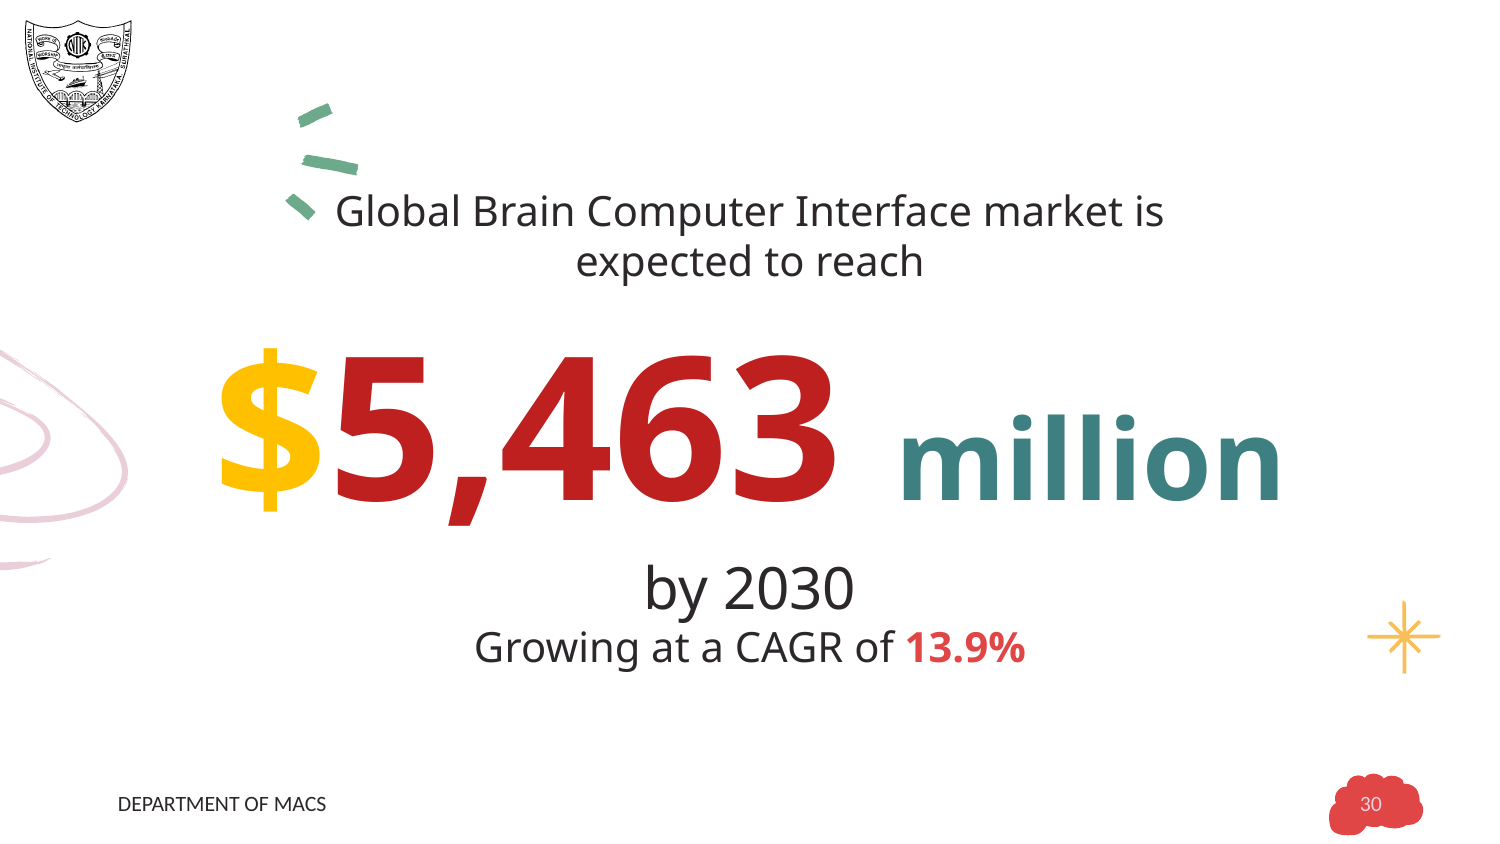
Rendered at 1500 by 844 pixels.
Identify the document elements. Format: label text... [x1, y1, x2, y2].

text_box [1347, 773, 1424, 829]
subtitle by 2030 Growing at a CAGR of 13.9% [160, 536, 1340, 733]
text_box DEPARTMENT OF MACS [103, 782, 441, 827]
text_box [1330, 827, 1366, 836]
text_box 30 [1059, 782, 1397, 827]
title $5,463 million [155, 307, 1345, 556]
text_box Global Brain Computer Interface market is expected to reach [283, 169, 1217, 252]
picture [23, 16, 133, 126]
